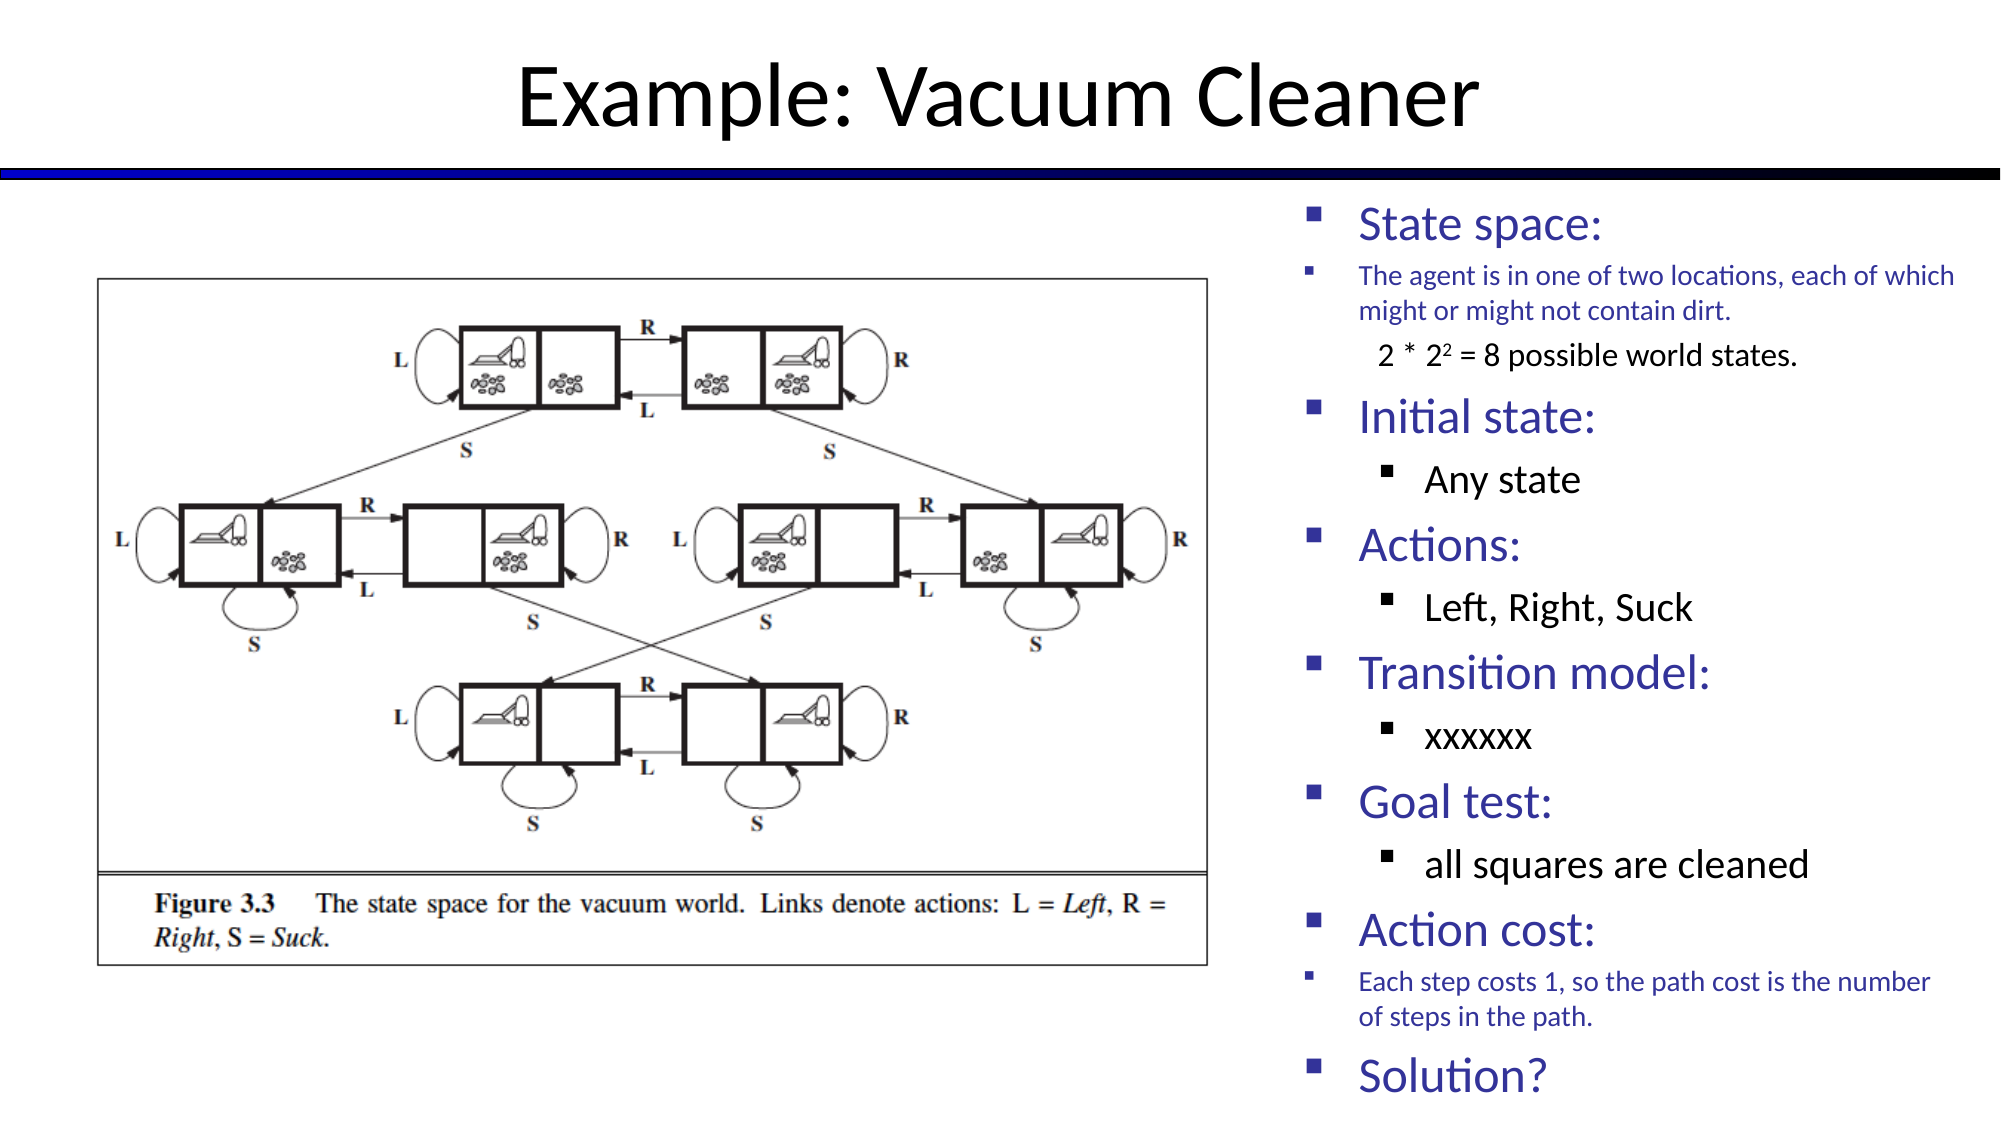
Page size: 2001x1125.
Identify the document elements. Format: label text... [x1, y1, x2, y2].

title Example: Vacuum Cleaner [0, 0, 2000, 184]
list State space: The agent is in one of two locations, each of which might or might not contain dirt. 2 * 22 = 8 possible world states. Initial state: Any state Actions: Left, Right, Suck Transition model: xxxxxx Goal test: all squares are cleaned Action cost: Each step costs 1, so the path cost is the number of steps in the path. Solution? [1287, 183, 1976, 1125]
picture [87, 262, 1217, 976]
